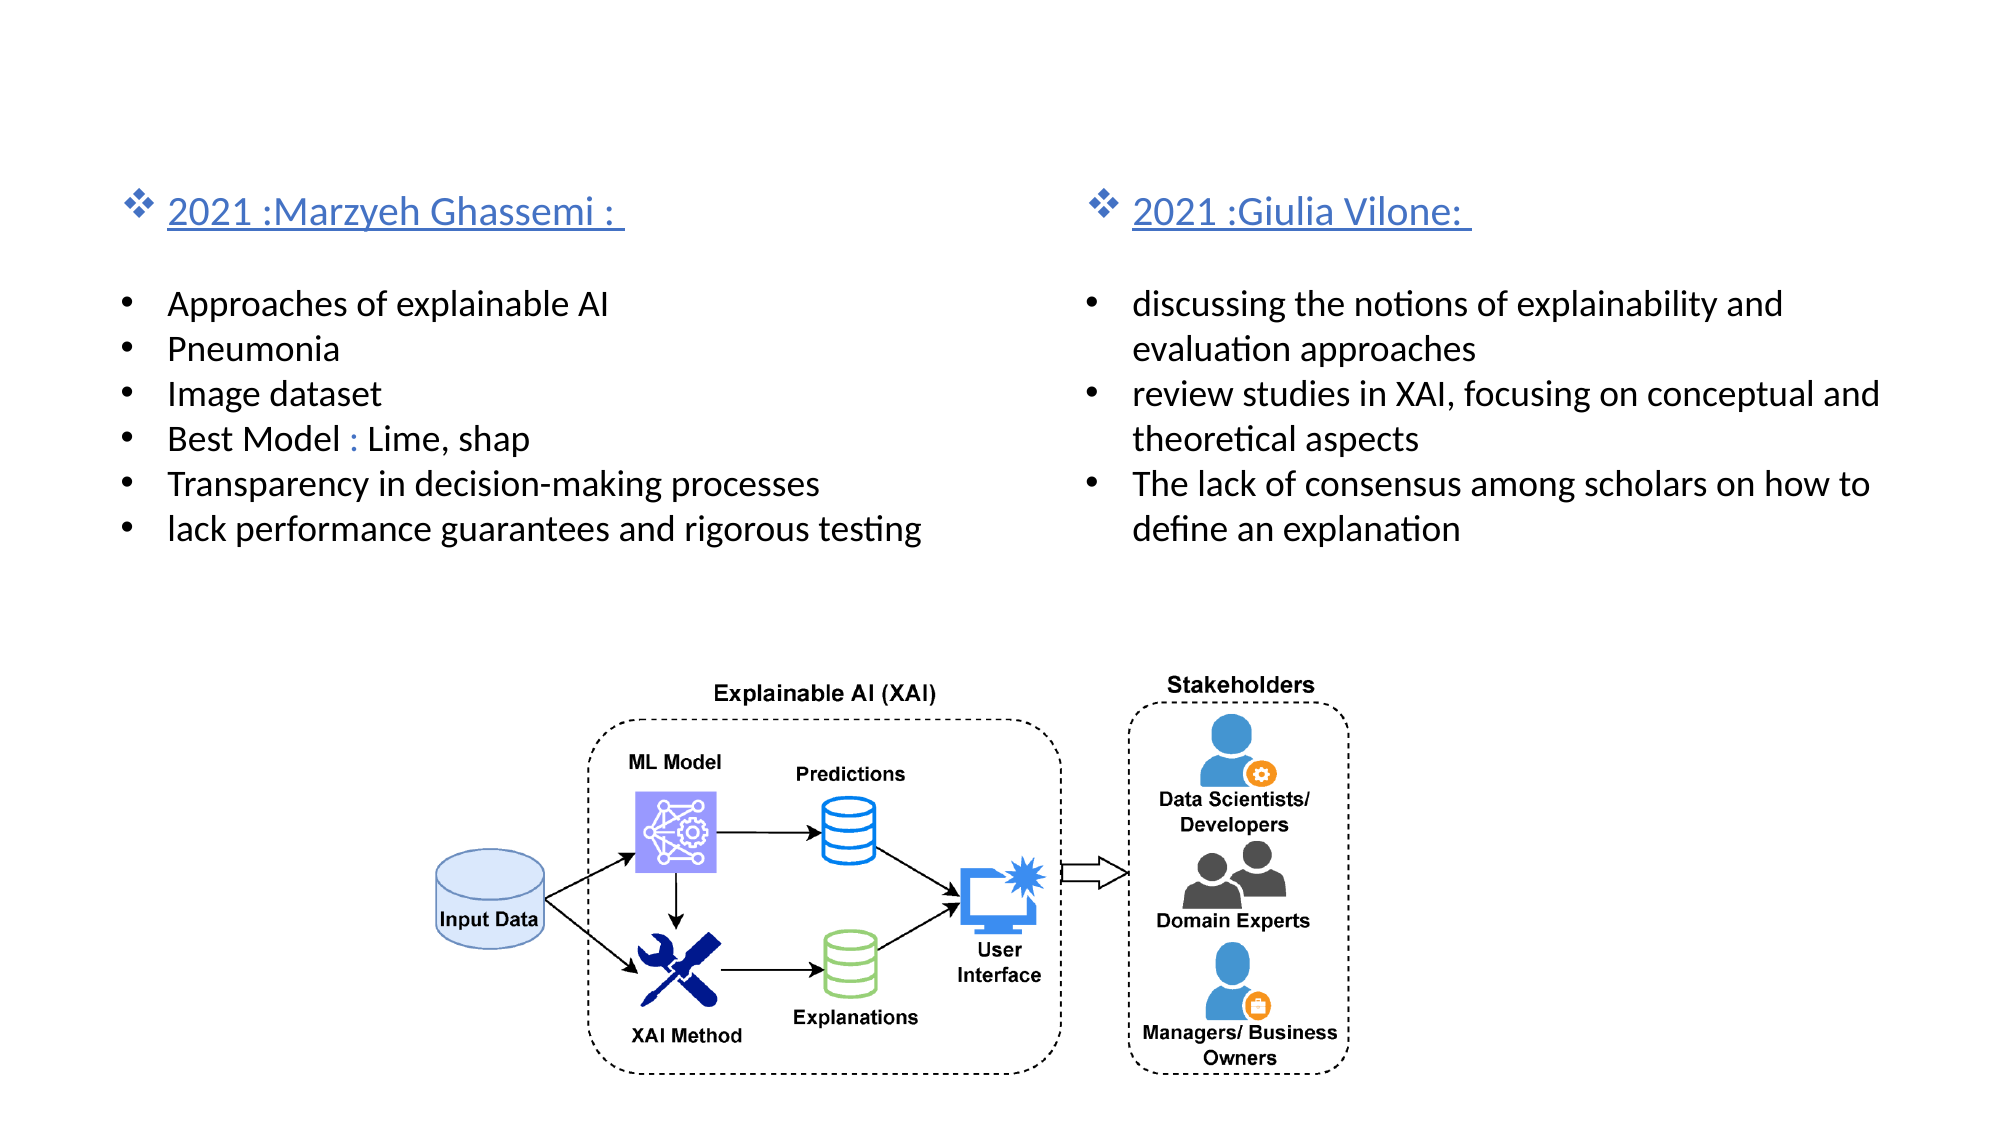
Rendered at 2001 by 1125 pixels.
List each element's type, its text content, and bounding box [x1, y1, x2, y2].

text_box 2021 :Giulia Vilone: discussing the notions of explainability and evaluation approaches review studies in XAI, focusing on conceptual and theoretical aspects The lack of consensus among scholars on how to define an explanation [1070, 176, 1950, 602]
text_box 2021 :Marzyeh Ghassemi : Approaches of explainable AI Pneumonia Image dataset Best Model : Lime, shap Transparency in decision-making processes lack performance guarantees and rigorous testing [105, 176, 986, 557]
picture [427, 666, 1358, 1084]
